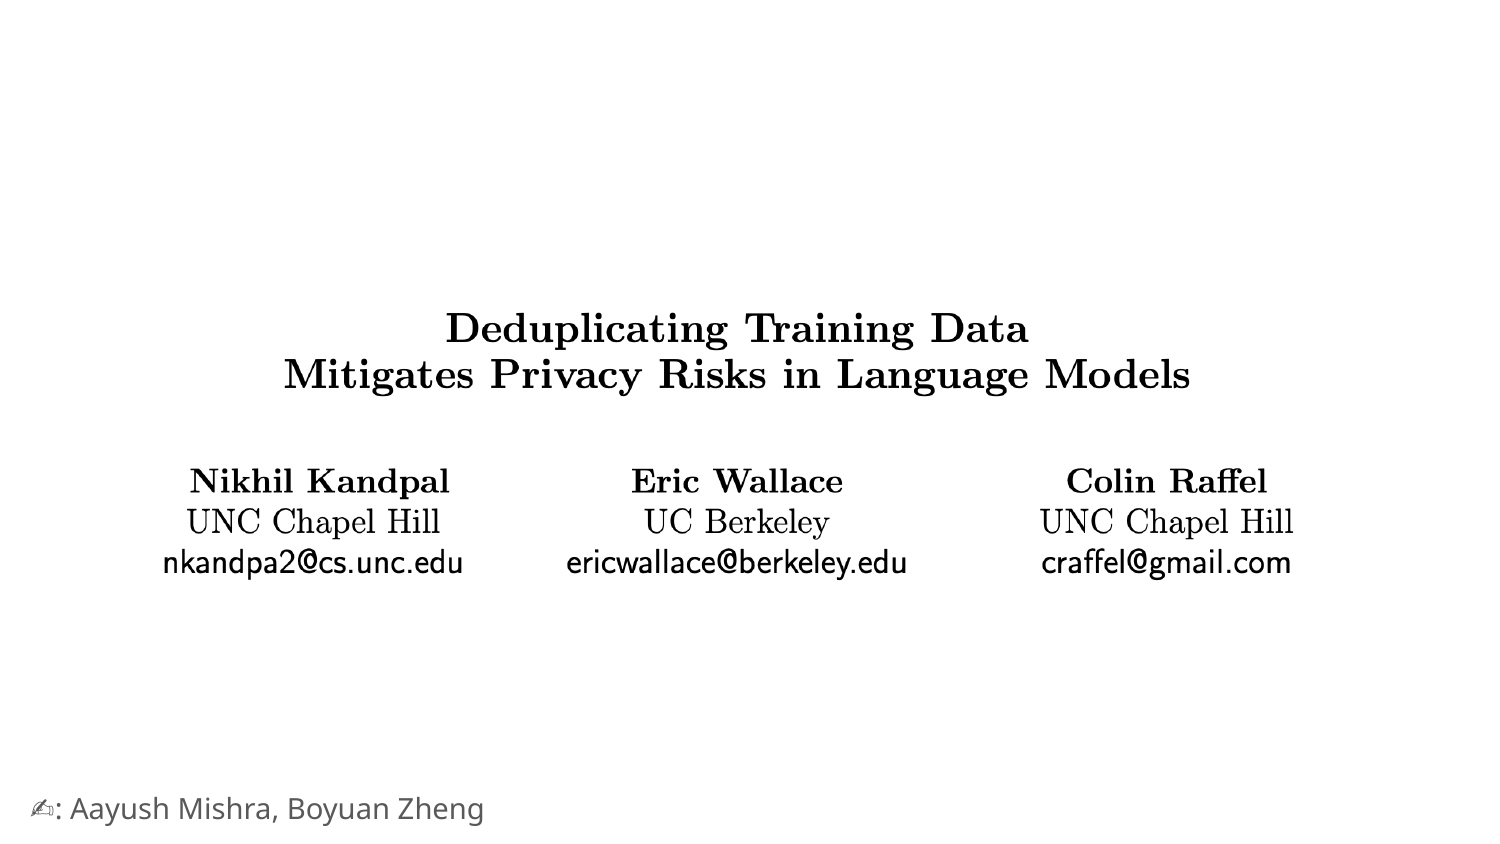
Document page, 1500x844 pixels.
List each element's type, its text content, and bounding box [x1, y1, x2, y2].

picture [112, 195, 1388, 649]
list ✍️: Aayush Mishra, Boyuan Zheng [15, 770, 533, 844]
